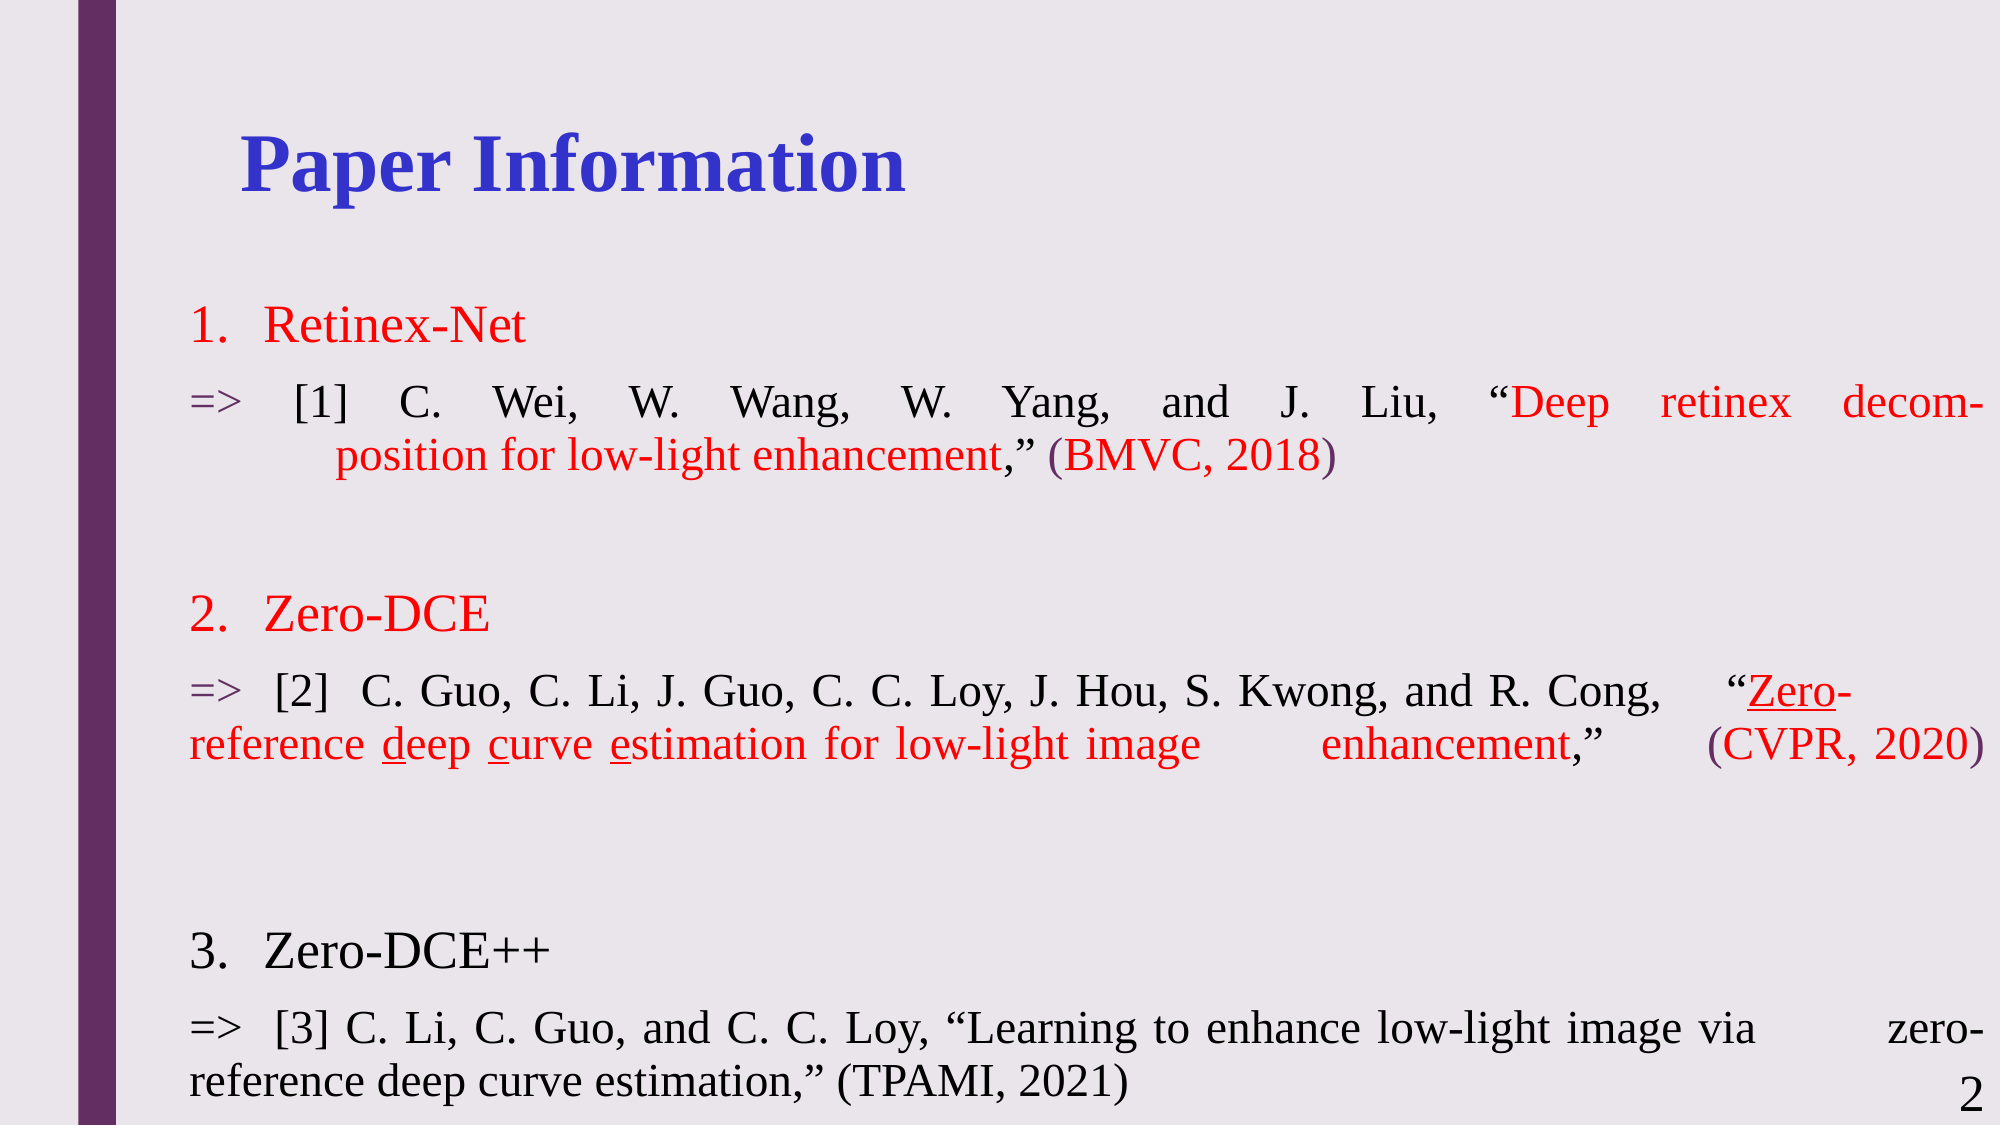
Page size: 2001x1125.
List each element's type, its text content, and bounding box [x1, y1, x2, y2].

list Retinex-Net => [1] C. Wei, W. Wang, W. Yang, and J. Liu, “Deep retinex decom- position for low-light enhancement,” (BMVC, 2018) Zero-DCE => [2] C. Guo, C. Li, J. Guo, C. C. Loy, J. Hou, S. Kwong, and R. Cong, “Zero- reference deep curve estimation for low-light image enhancement,” (CVPR, 2020) Zero-DCE++ => [3] C. Li, C. Guo, and C. C. Loy, “Learning to enhance low-light image via zero-reference deep curve estimation,” (TPAMI, 2021) [174, 286, 2000, 1125]
title Paper Information [225, 112, 1800, 286]
text_box 2 [1874, 1060, 2000, 1121]
